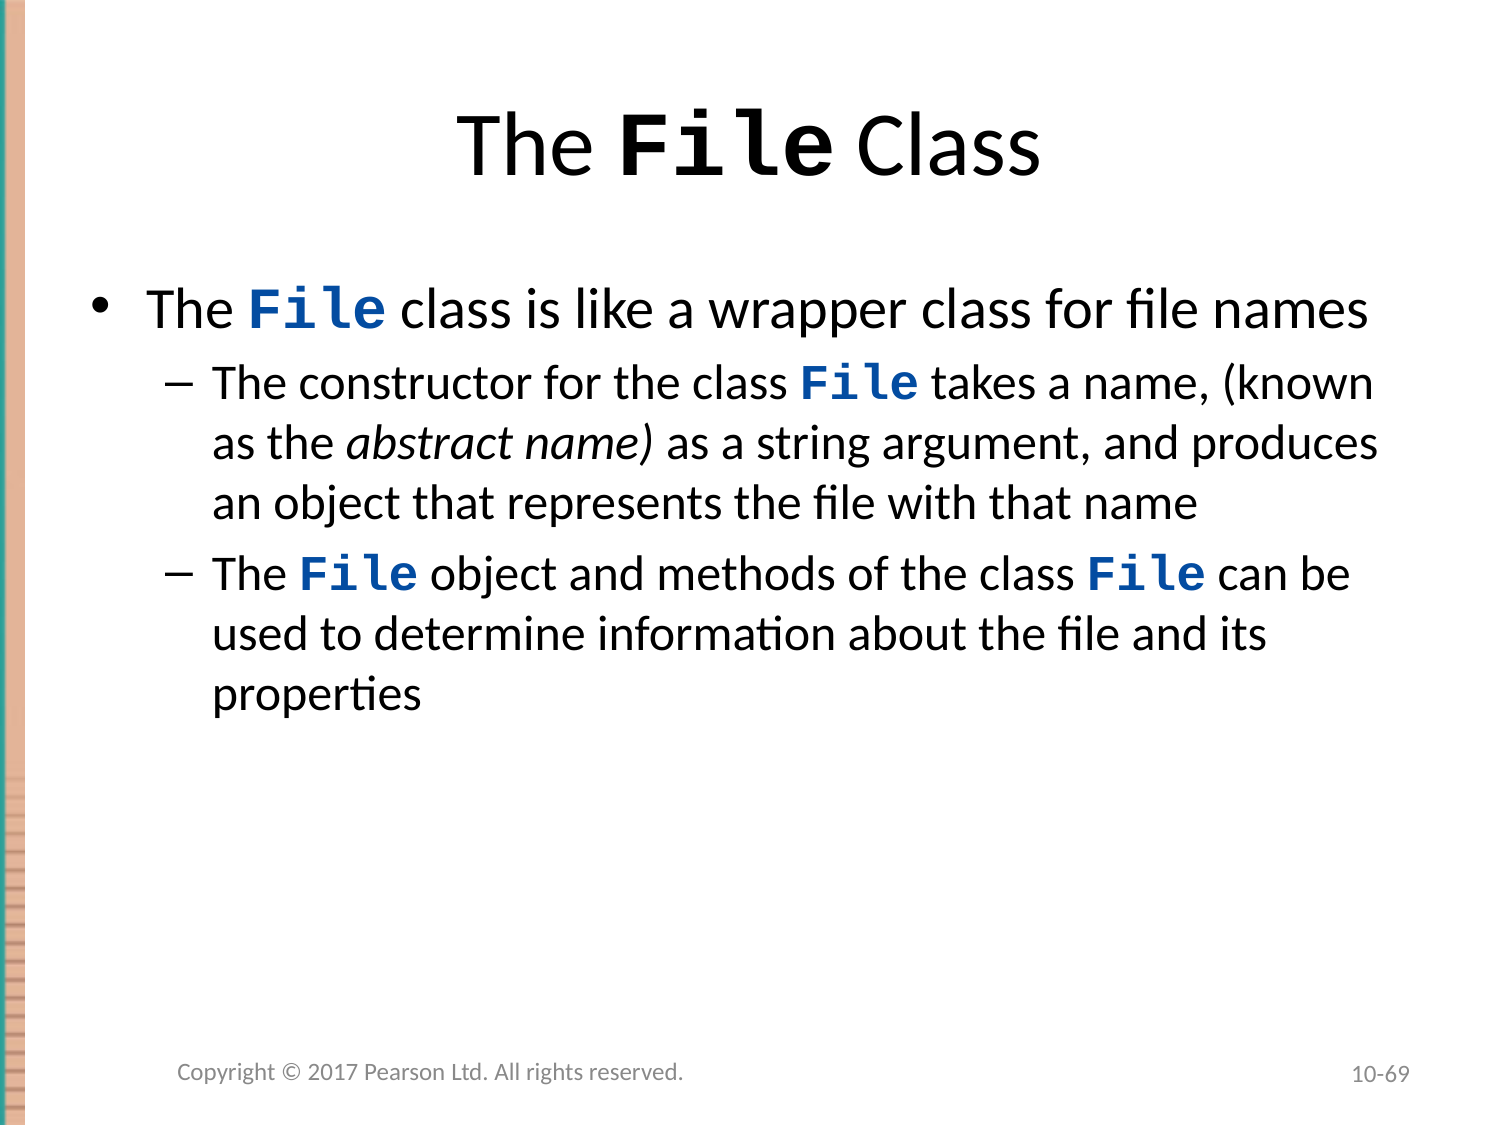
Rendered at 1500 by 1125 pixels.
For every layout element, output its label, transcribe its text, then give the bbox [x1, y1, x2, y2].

picture [0, 0, 25, 1125]
list The File class is like a wrapper class for file names The constructor for the class File takes a name, (known as the abstract name) as a string argument, and produces an object that represents the file with that name The File object and methods of the class File can be used to determine information about the file and its properties [75, 262, 1425, 1005]
footer Copyright © 2017 Pearson Ltd. All rights reserved. [75, 1040, 788, 1100]
slide_number 10-69 [1074, 1042, 1425, 1103]
title The File Class [75, 45, 1425, 233]
